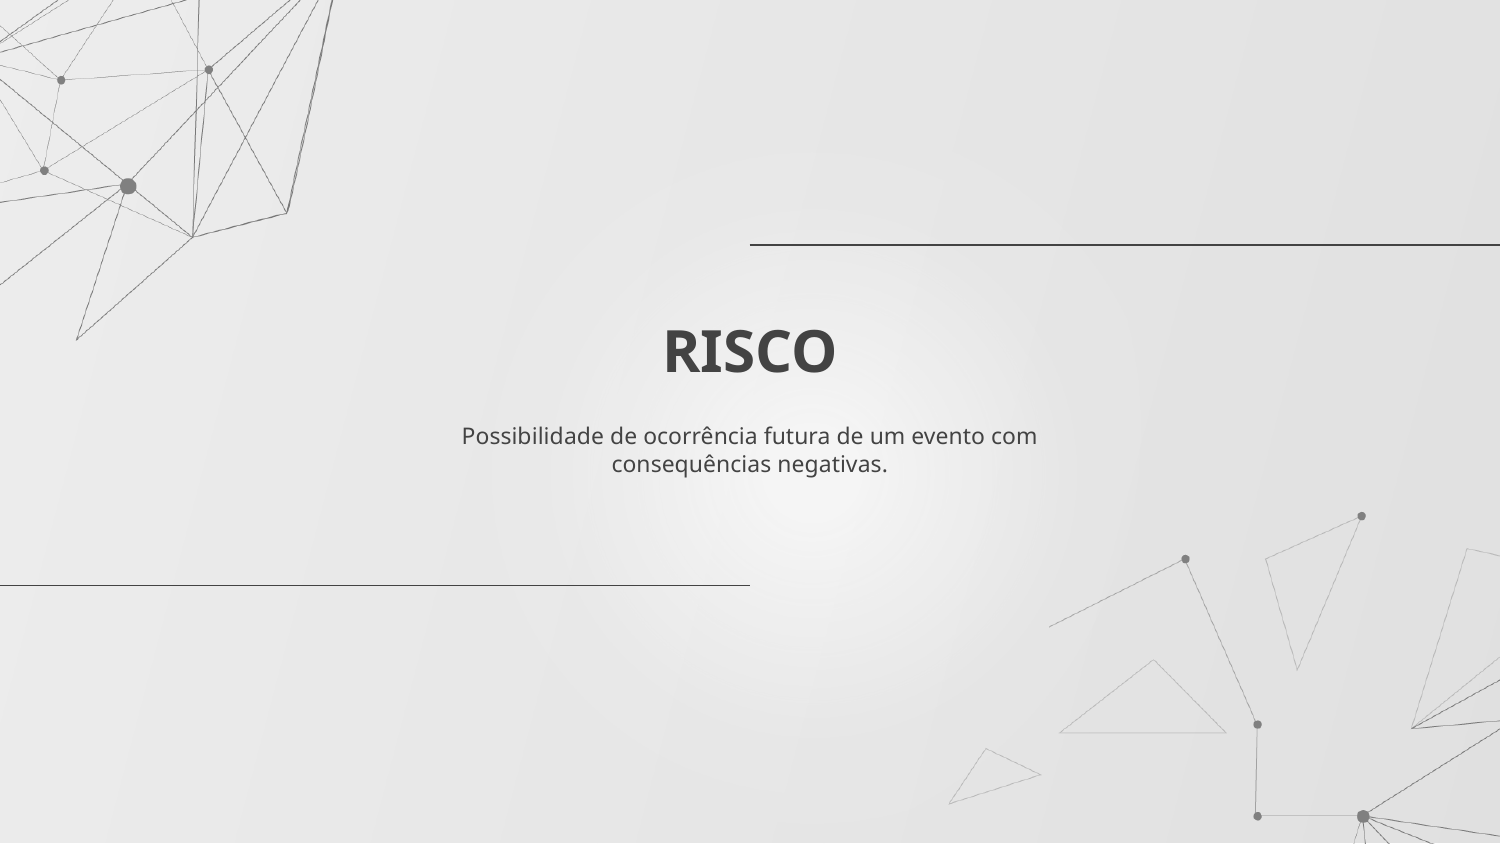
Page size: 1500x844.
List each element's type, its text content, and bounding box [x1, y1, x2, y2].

subtitle Possibilidade de ocorrência futura de um evento com consequências negativas. [403, 379, 1097, 540]
title RISCO [432, 61, 1068, 379]
picture [0, 0, 1500, 844]
